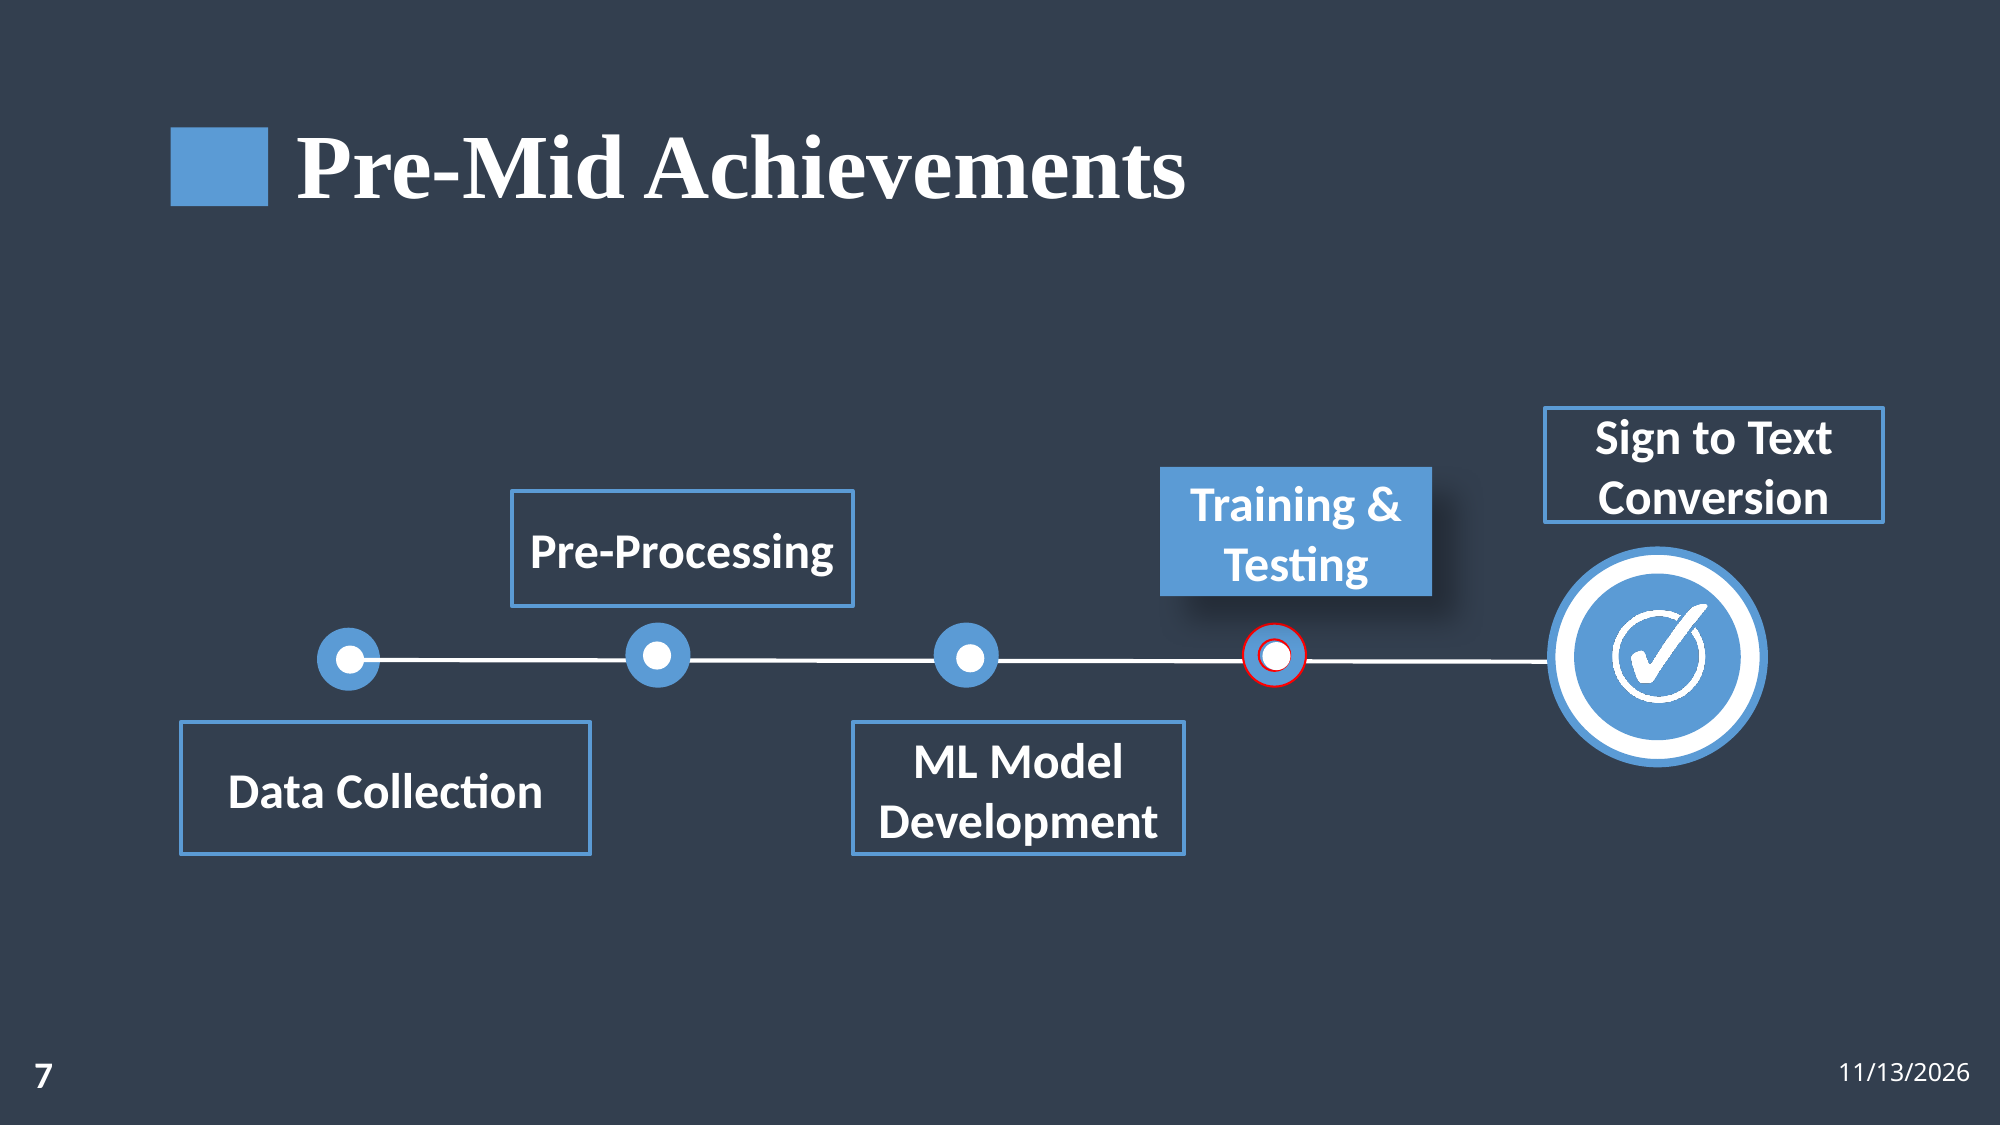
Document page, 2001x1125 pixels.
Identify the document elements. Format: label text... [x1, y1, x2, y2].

text_box Pre-Mid Achievements [281, 111, 2000, 329]
text_box 5/27/2022 [1823, 1042, 2000, 1103]
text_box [316, 627, 380, 691]
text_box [1262, 642, 1291, 671]
text_box Sign to Text Conversion [1545, 407, 1883, 522]
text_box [1551, 550, 1764, 764]
text_box [170, 126, 269, 207]
text_box ML Model Development [852, 722, 1185, 855]
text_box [643, 641, 672, 670]
picture [1610, 604, 1709, 704]
text_box Data Collection [180, 722, 591, 855]
text_box 7 [19, 1044, 69, 1104]
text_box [626, 623, 690, 687]
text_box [934, 623, 998, 687]
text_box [336, 645, 365, 674]
text_box Pre-Processing [511, 491, 853, 607]
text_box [1242, 623, 1306, 687]
text_box Training & Testing [1160, 466, 1433, 597]
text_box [956, 644, 985, 673]
